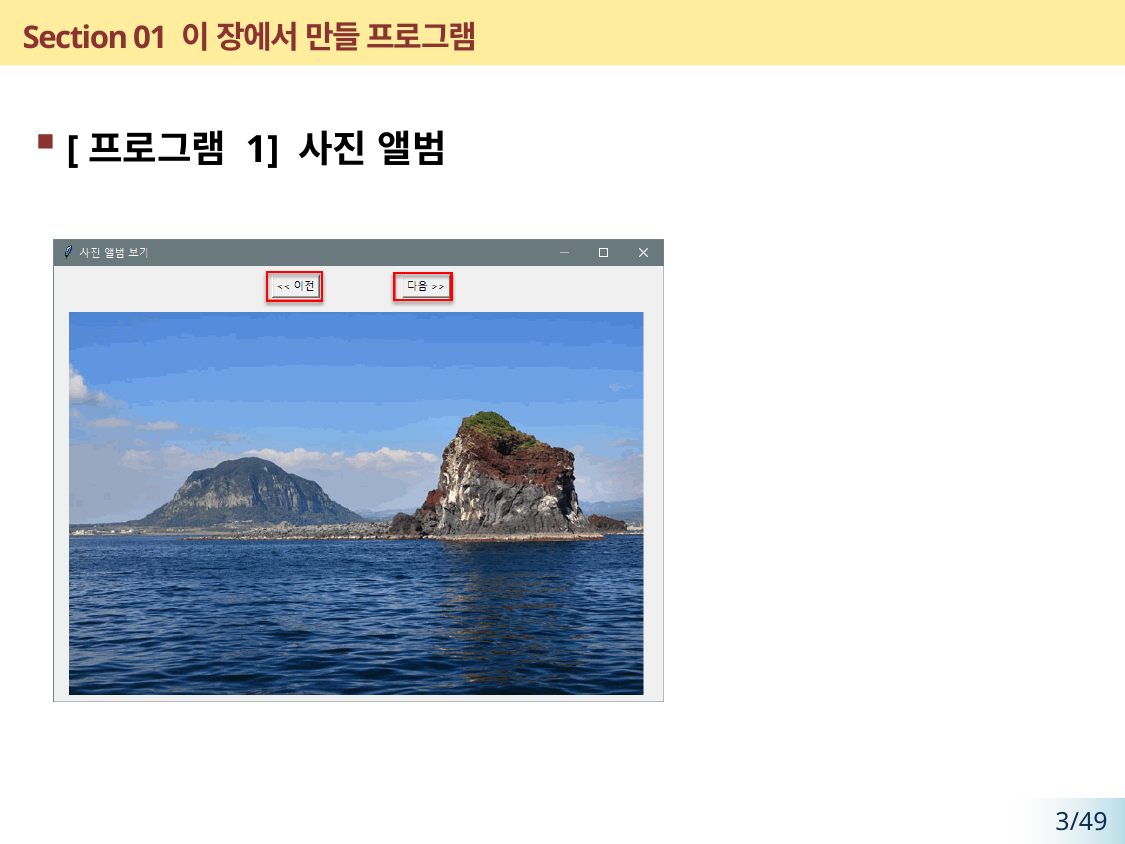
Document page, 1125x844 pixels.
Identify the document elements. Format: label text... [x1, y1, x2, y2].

title Section 01 이 장에서 만들 프로그램 [7, 6, 966, 65]
picture [52, 238, 664, 703]
list [프로그램 1] 사진 앨범 [7, 95, 1111, 793]
